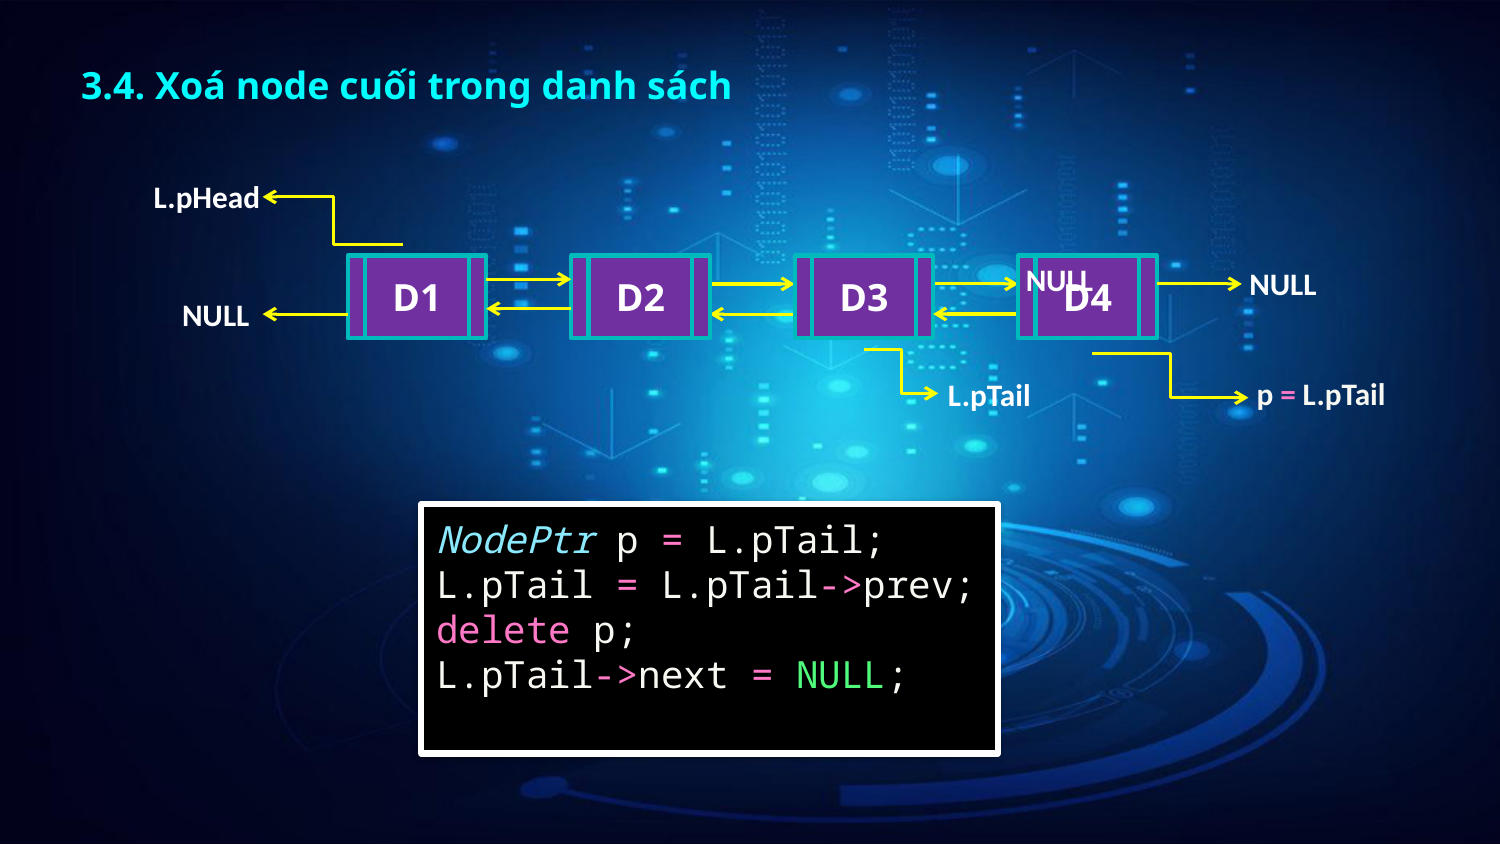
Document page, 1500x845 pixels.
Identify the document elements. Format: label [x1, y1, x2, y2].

text_box [863, 349, 1055, 422]
text_box [262, 196, 404, 245]
picture [0, 0, 1500, 844]
text_box [1091, 353, 1249, 398]
